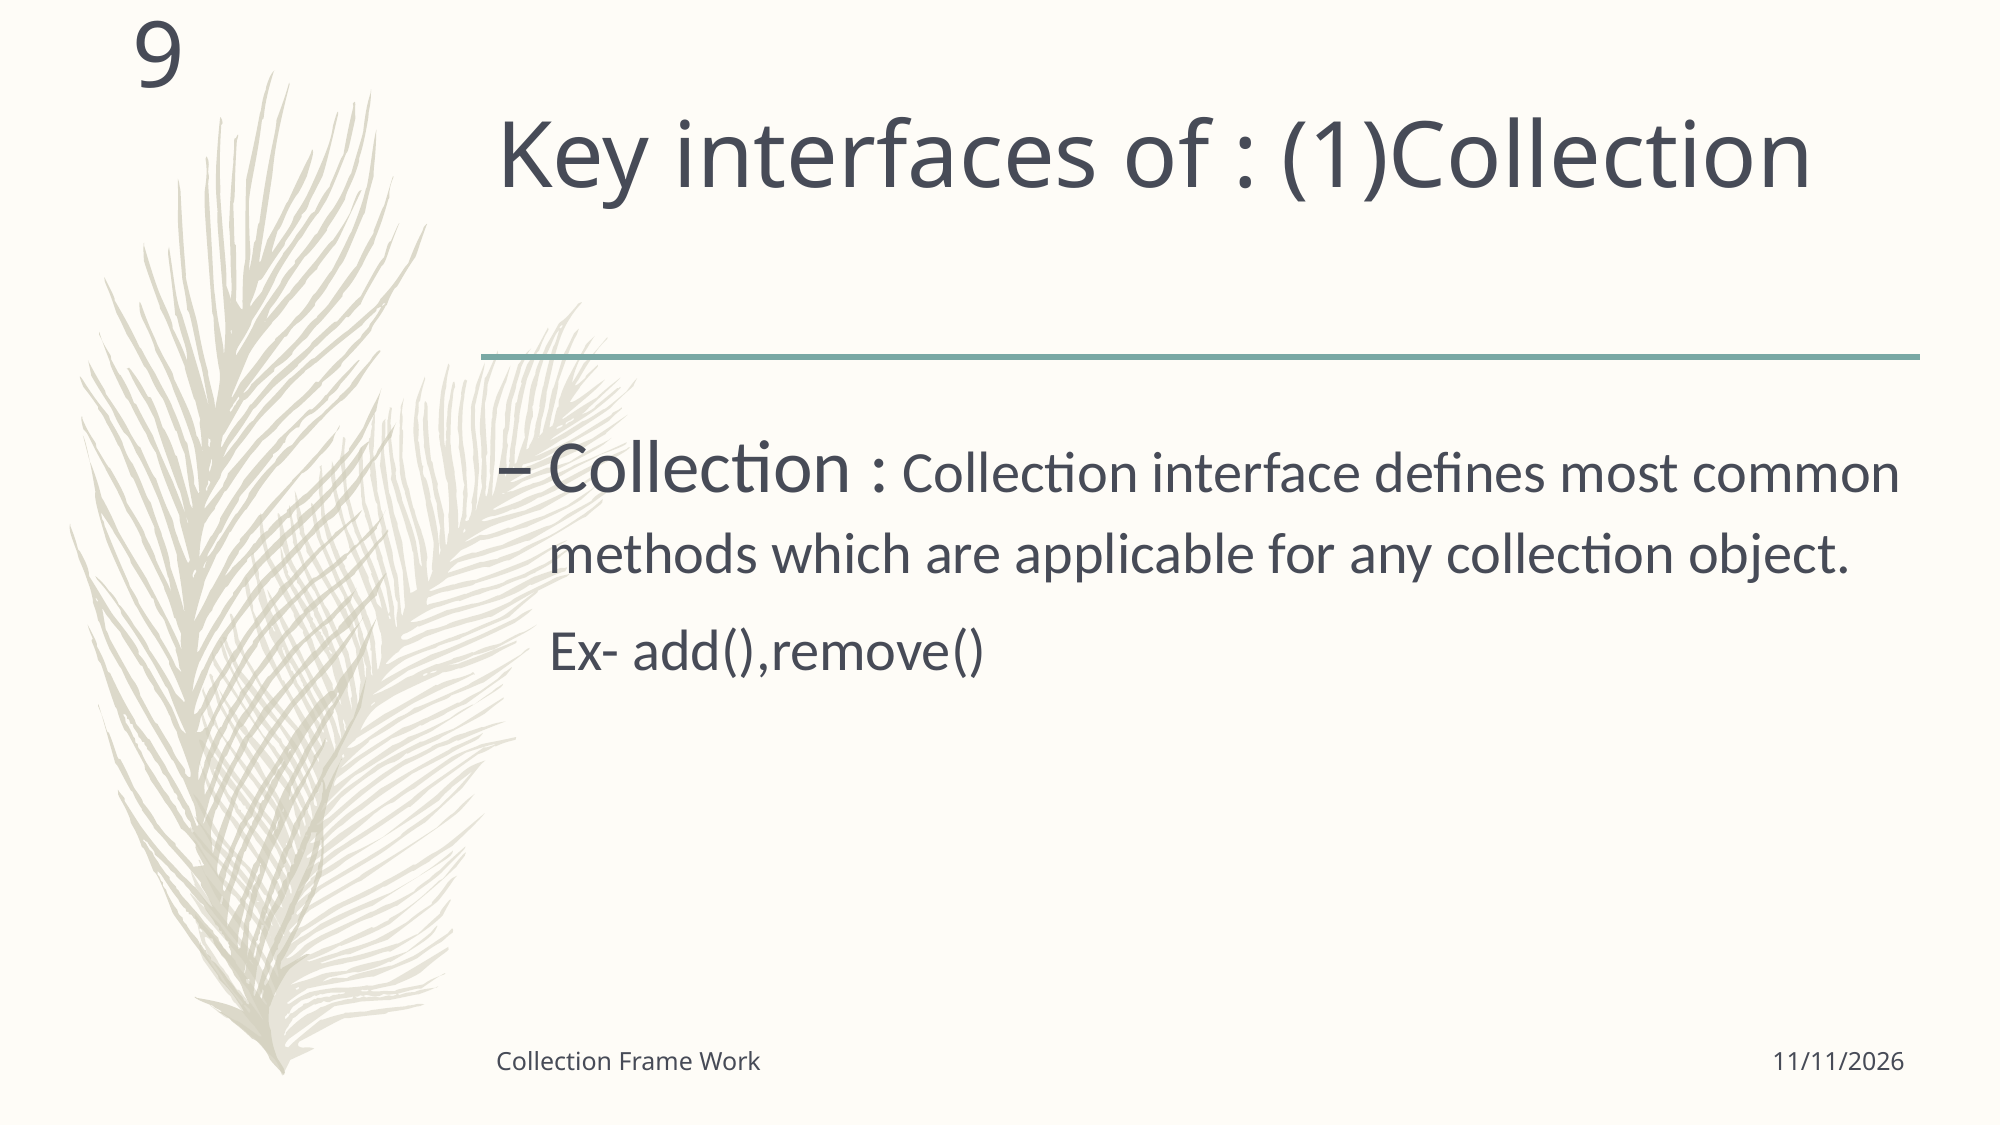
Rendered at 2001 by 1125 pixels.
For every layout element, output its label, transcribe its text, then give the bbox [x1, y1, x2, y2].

slide_number 9 [28, 29, 200, 129]
title Key interfaces of : (1)Collection [481, 93, 1920, 350]
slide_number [1470, 1032, 1920, 1093]
list Collection : Collection interface defines most common methods which are applicable for any collection object. Ex- add(),remove() [481, 399, 1920, 1006]
footer Collection Frame Work [481, 1032, 1411, 1093]
